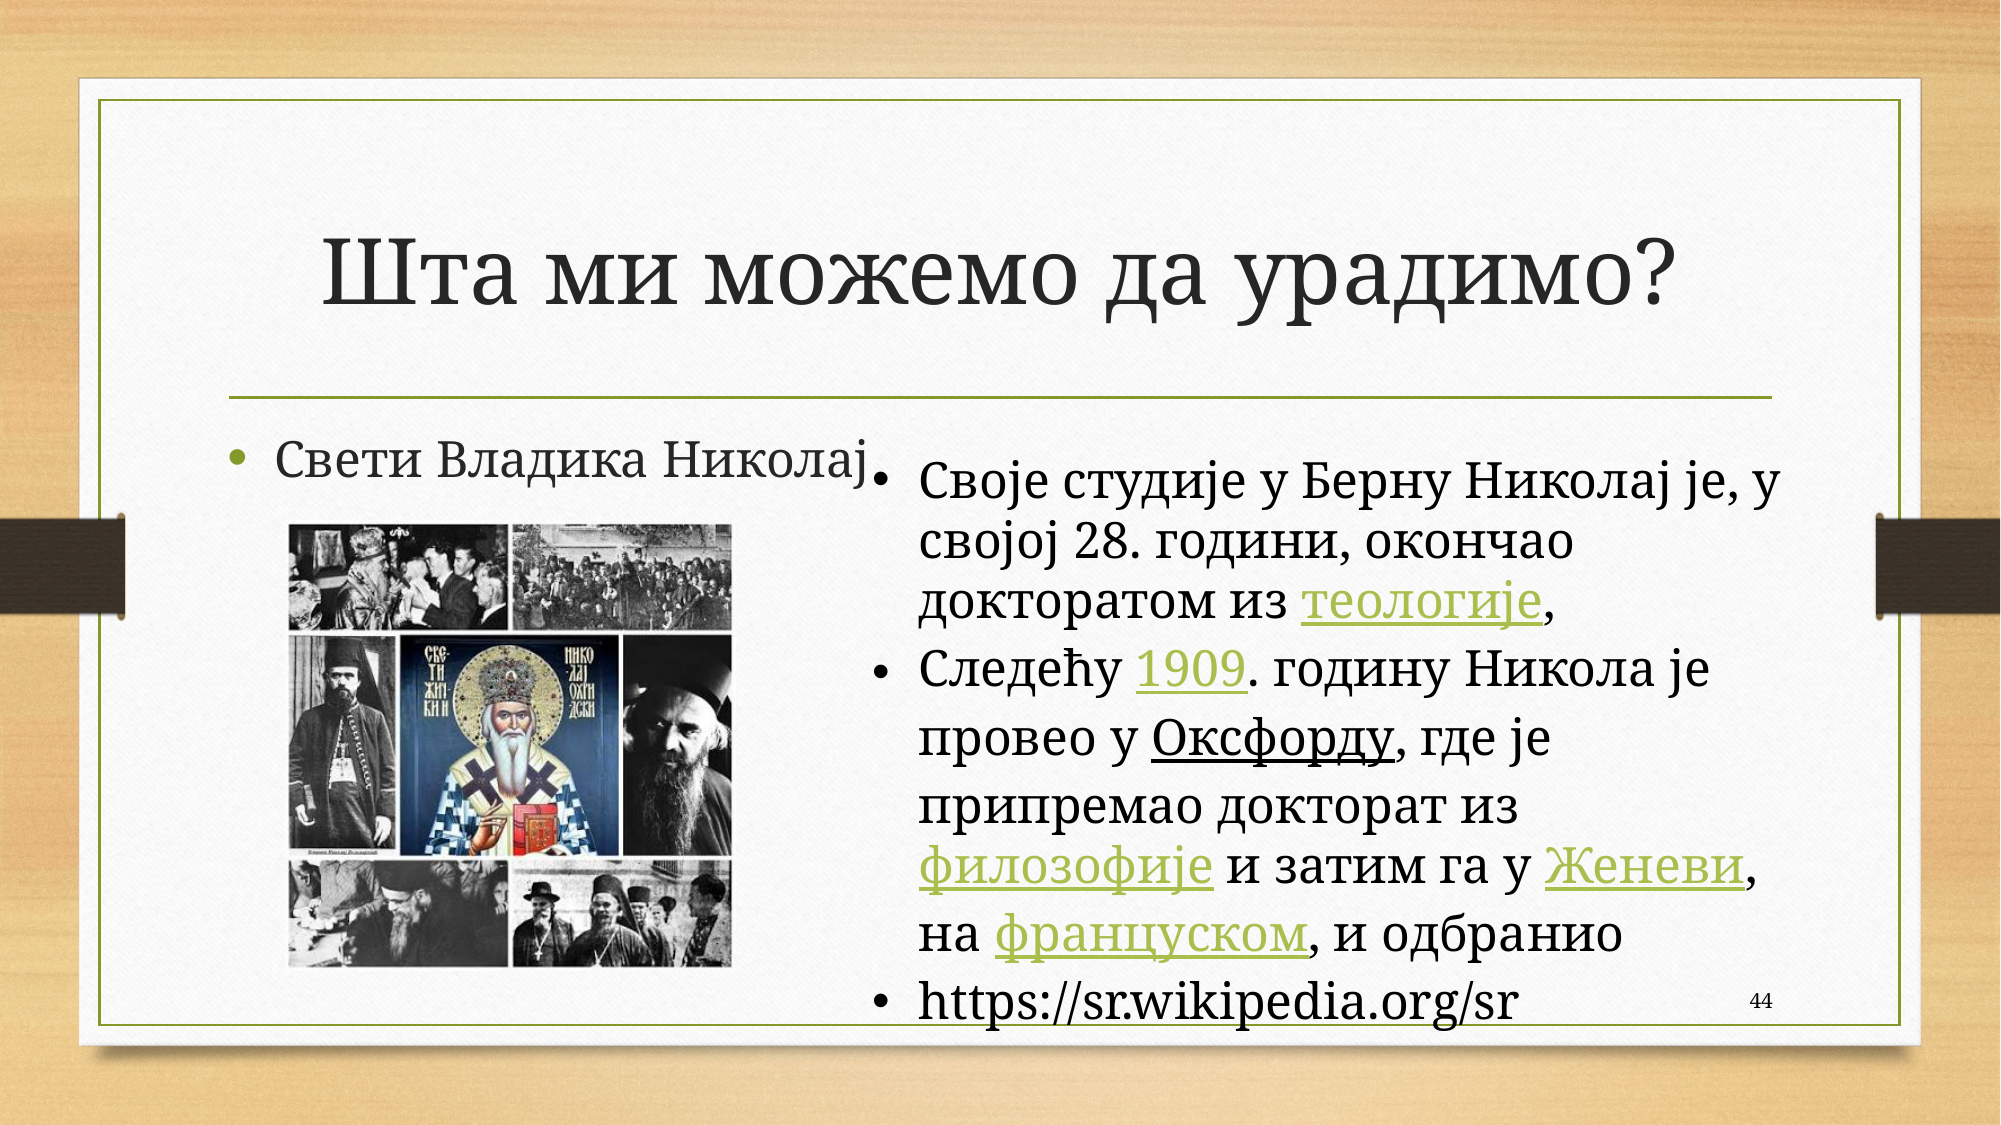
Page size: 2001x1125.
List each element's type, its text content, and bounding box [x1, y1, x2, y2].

title Шта ми можемо да урадимо? [212, 161, 1788, 375]
picture [0, 0, 2001, 1125]
text_box Своје студије у Берну Николај је, у својој 28. години, окончао докторатом из теологије, Следећу 1909. годину Никола је провео у Оксфорду, где је припремао докторат из филозофије и затим га у Женеви, на француском, и одбранио https://sr.wikipedia.org/sr [857, 441, 1837, 1038]
slide_number 44 [1698, 979, 1788, 1025]
list Свети Владика Николај [212, 419, 1788, 964]
